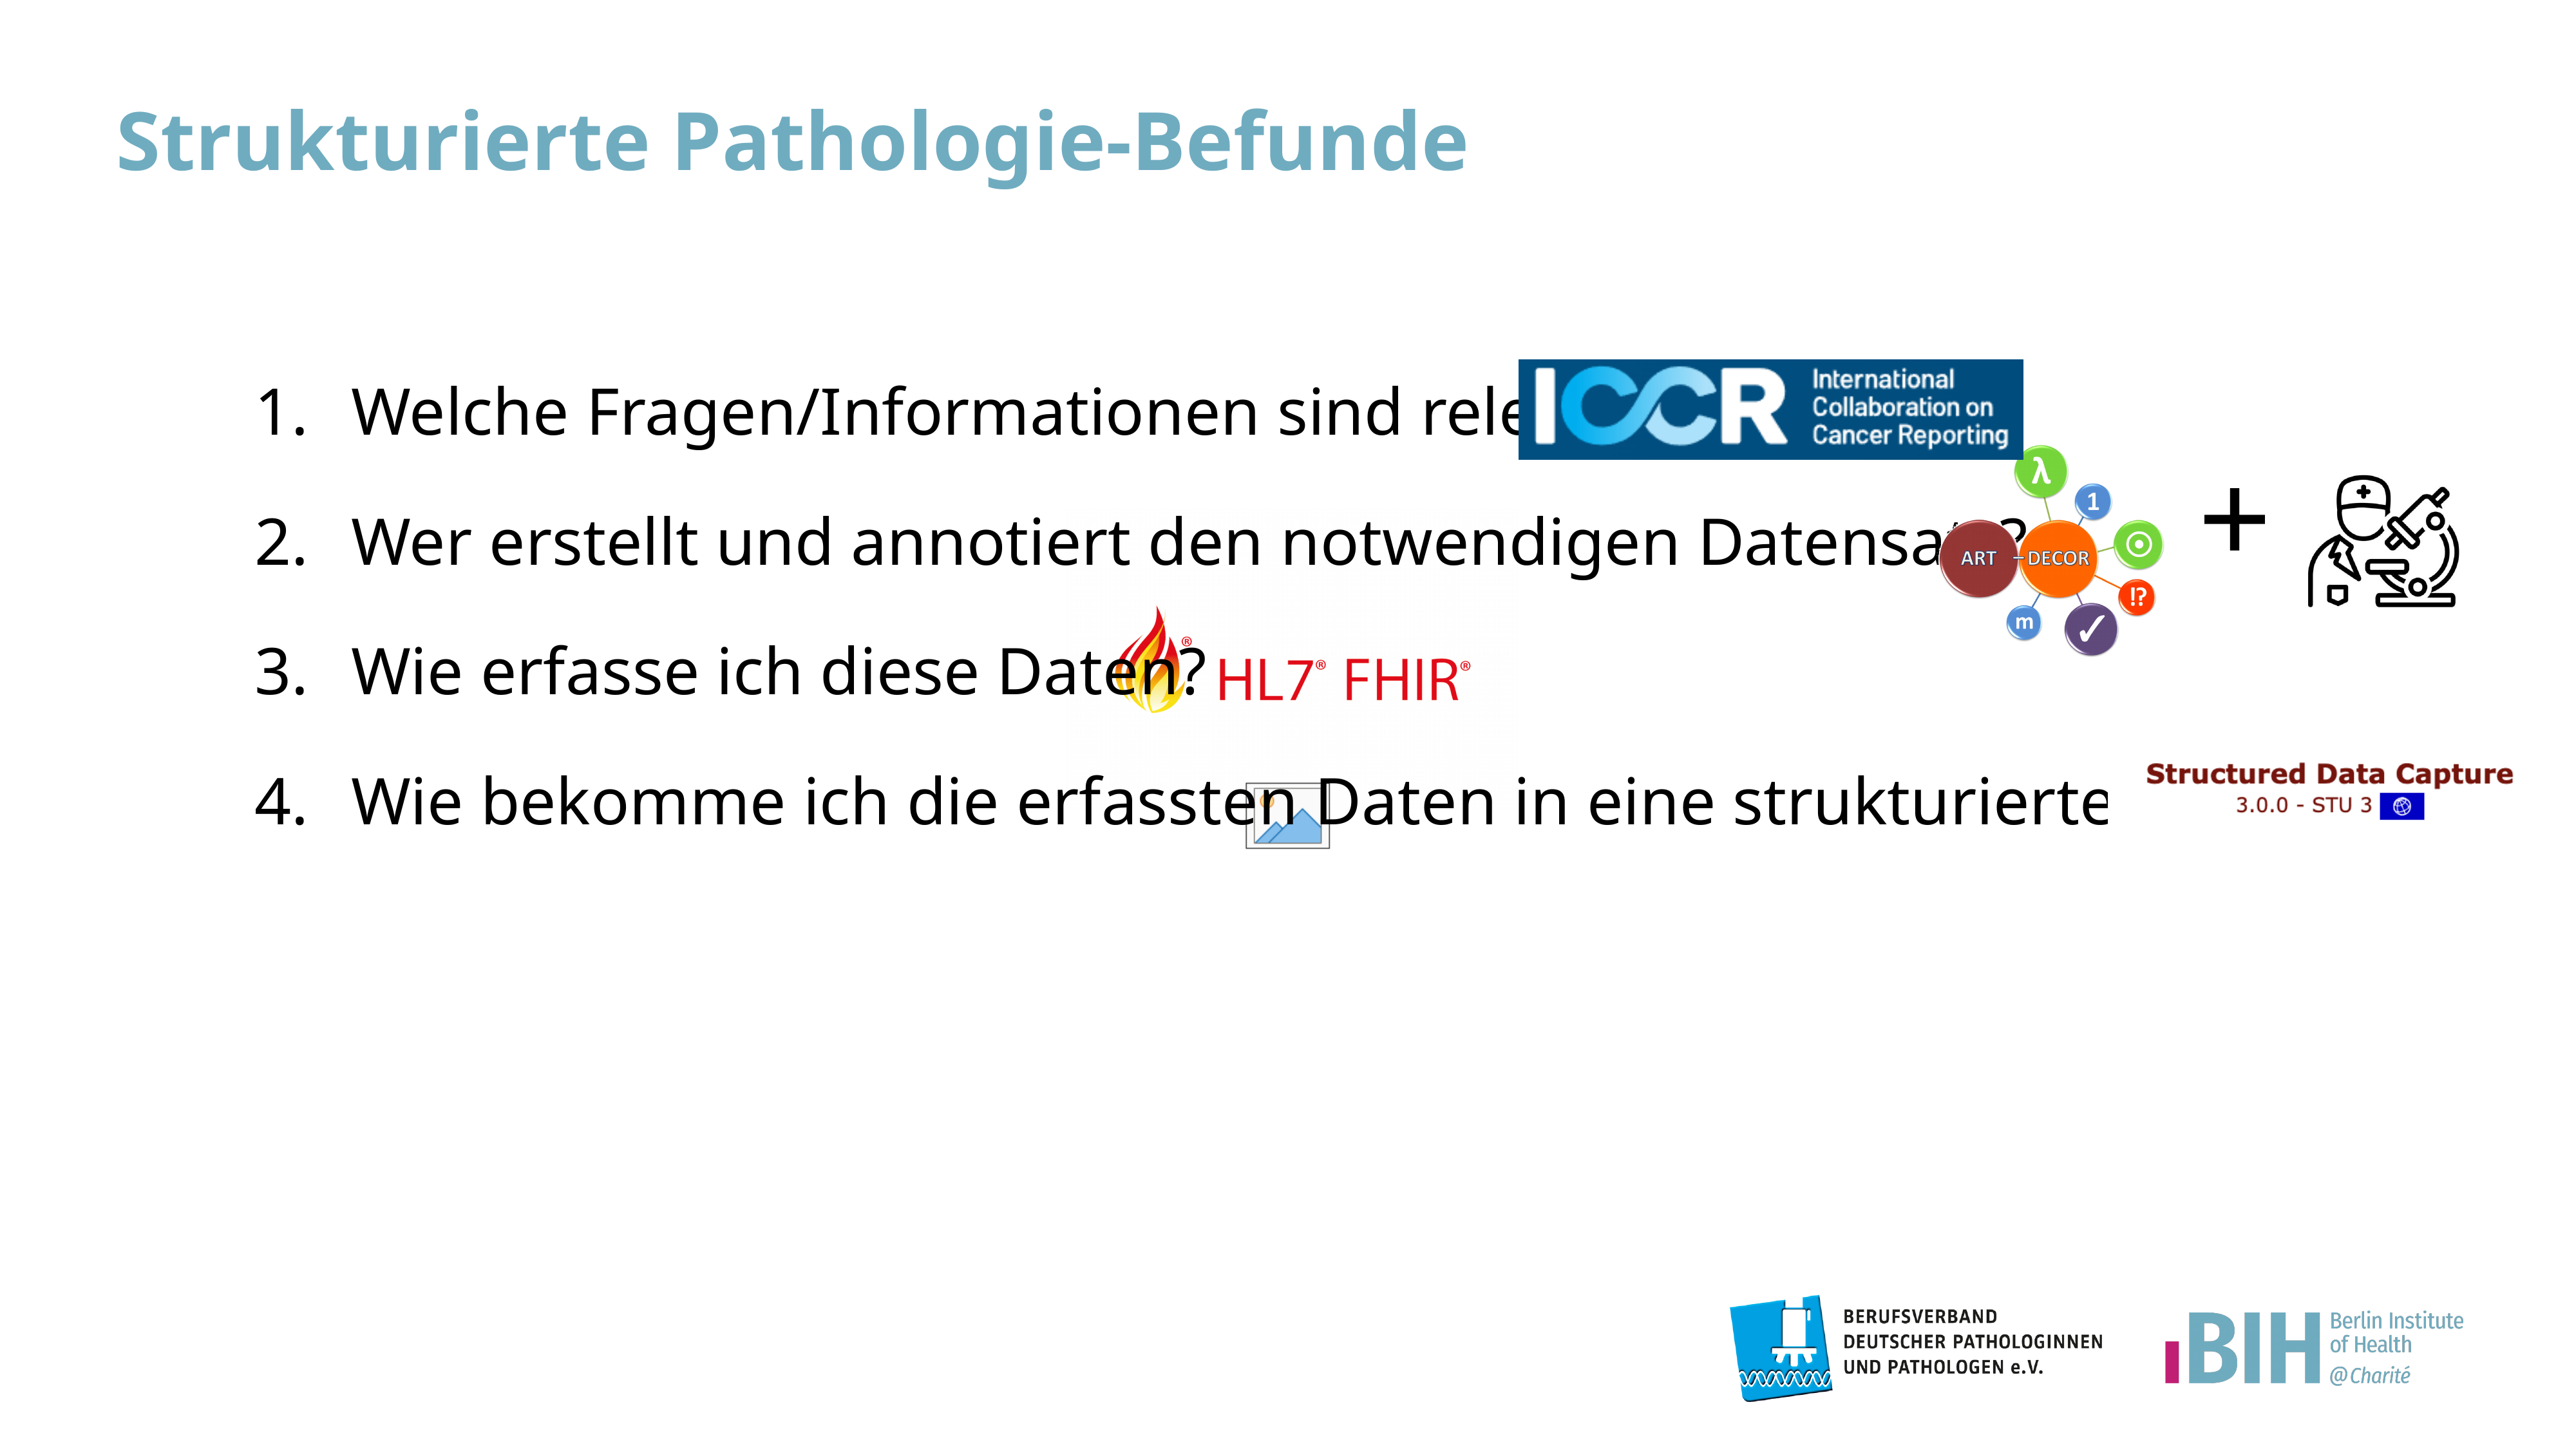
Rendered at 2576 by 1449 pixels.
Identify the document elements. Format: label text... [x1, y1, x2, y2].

picture [116, 359, 2562, 1258]
title Strukturierte Pathologie-Befunde [116, 100, 2217, 284]
picture [1729, 1294, 2102, 1402]
picture [2139, 1271, 2489, 1425]
